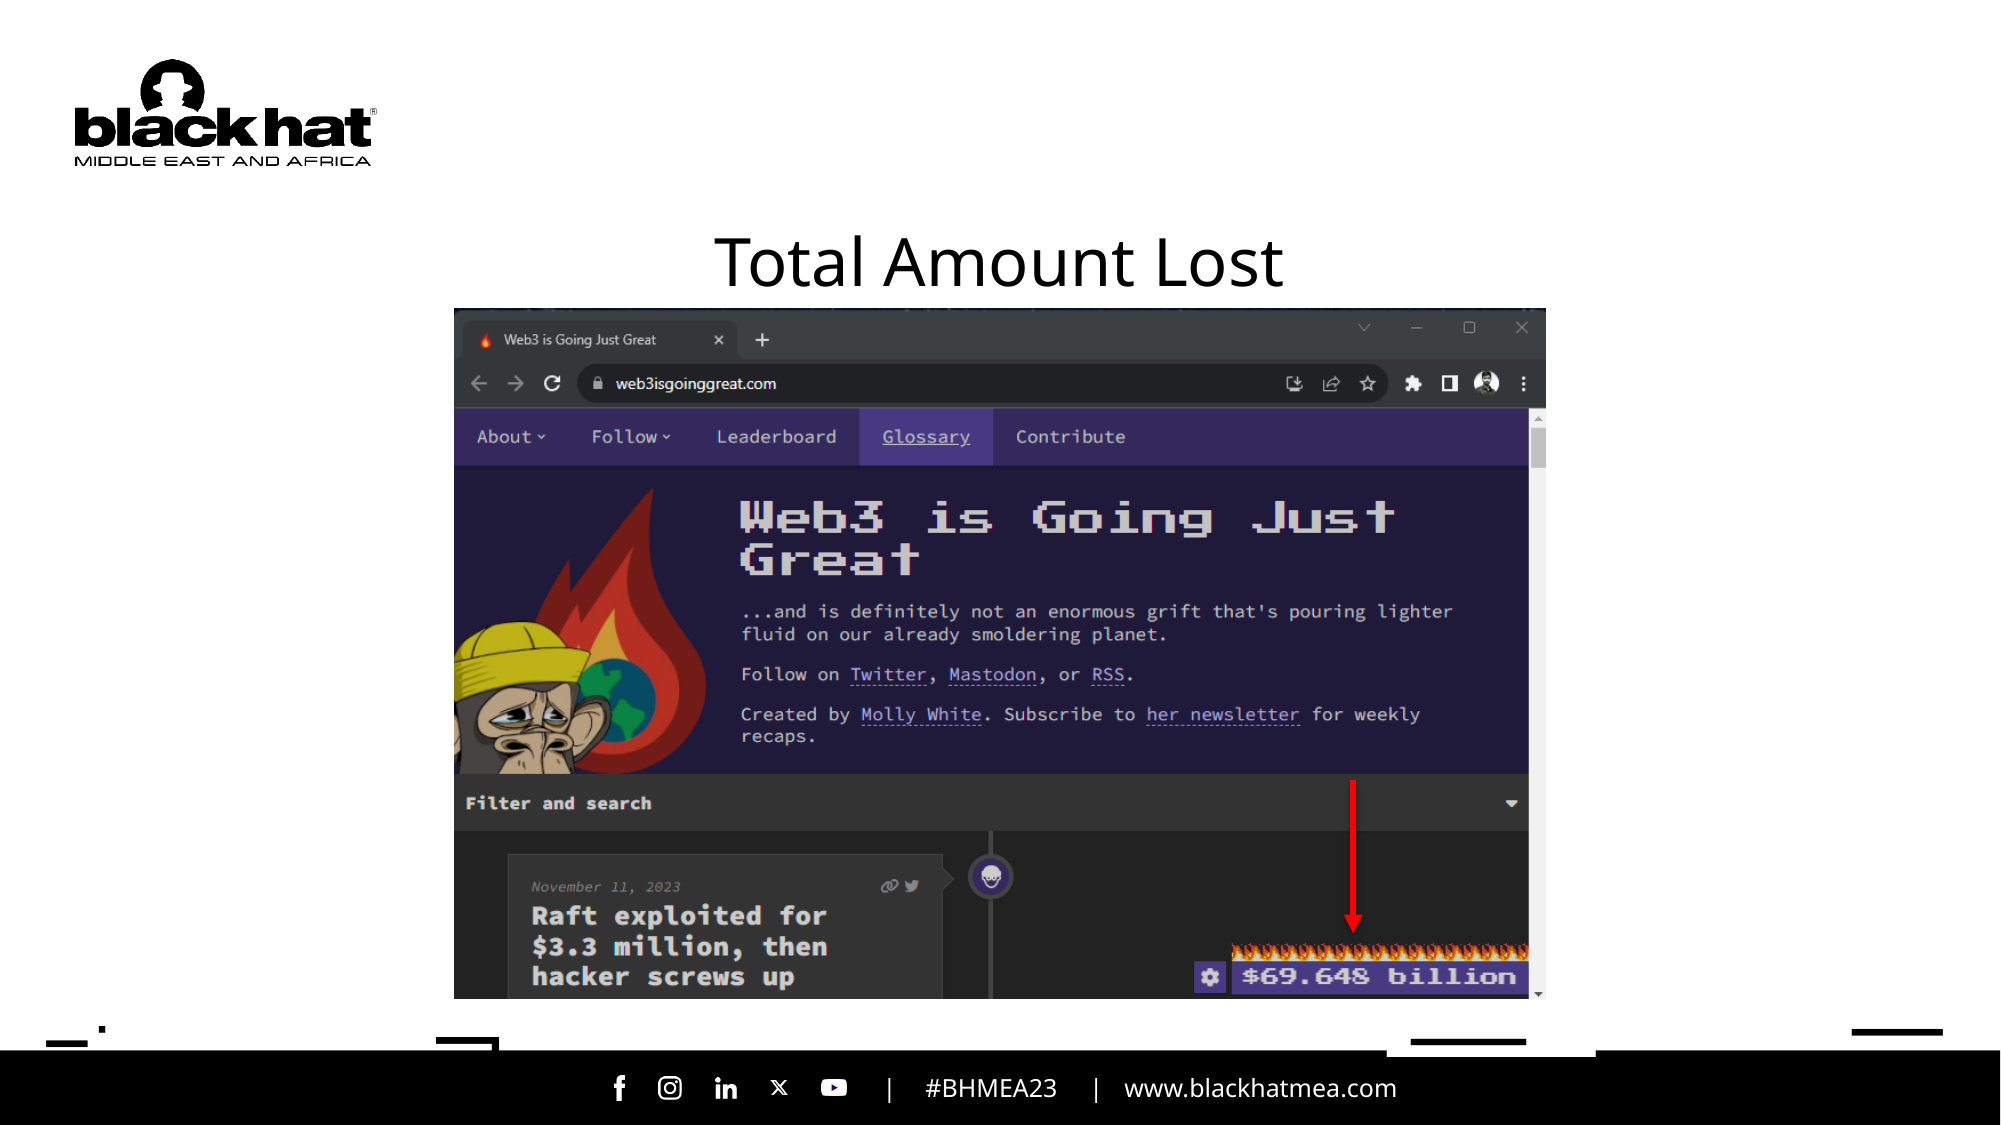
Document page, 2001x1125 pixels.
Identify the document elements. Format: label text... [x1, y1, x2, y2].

picture [0, 1026, 2001, 1125]
text_box Total Amount Lost [309, 212, 1690, 308]
picture [75, 59, 377, 166]
picture [454, 308, 1546, 999]
